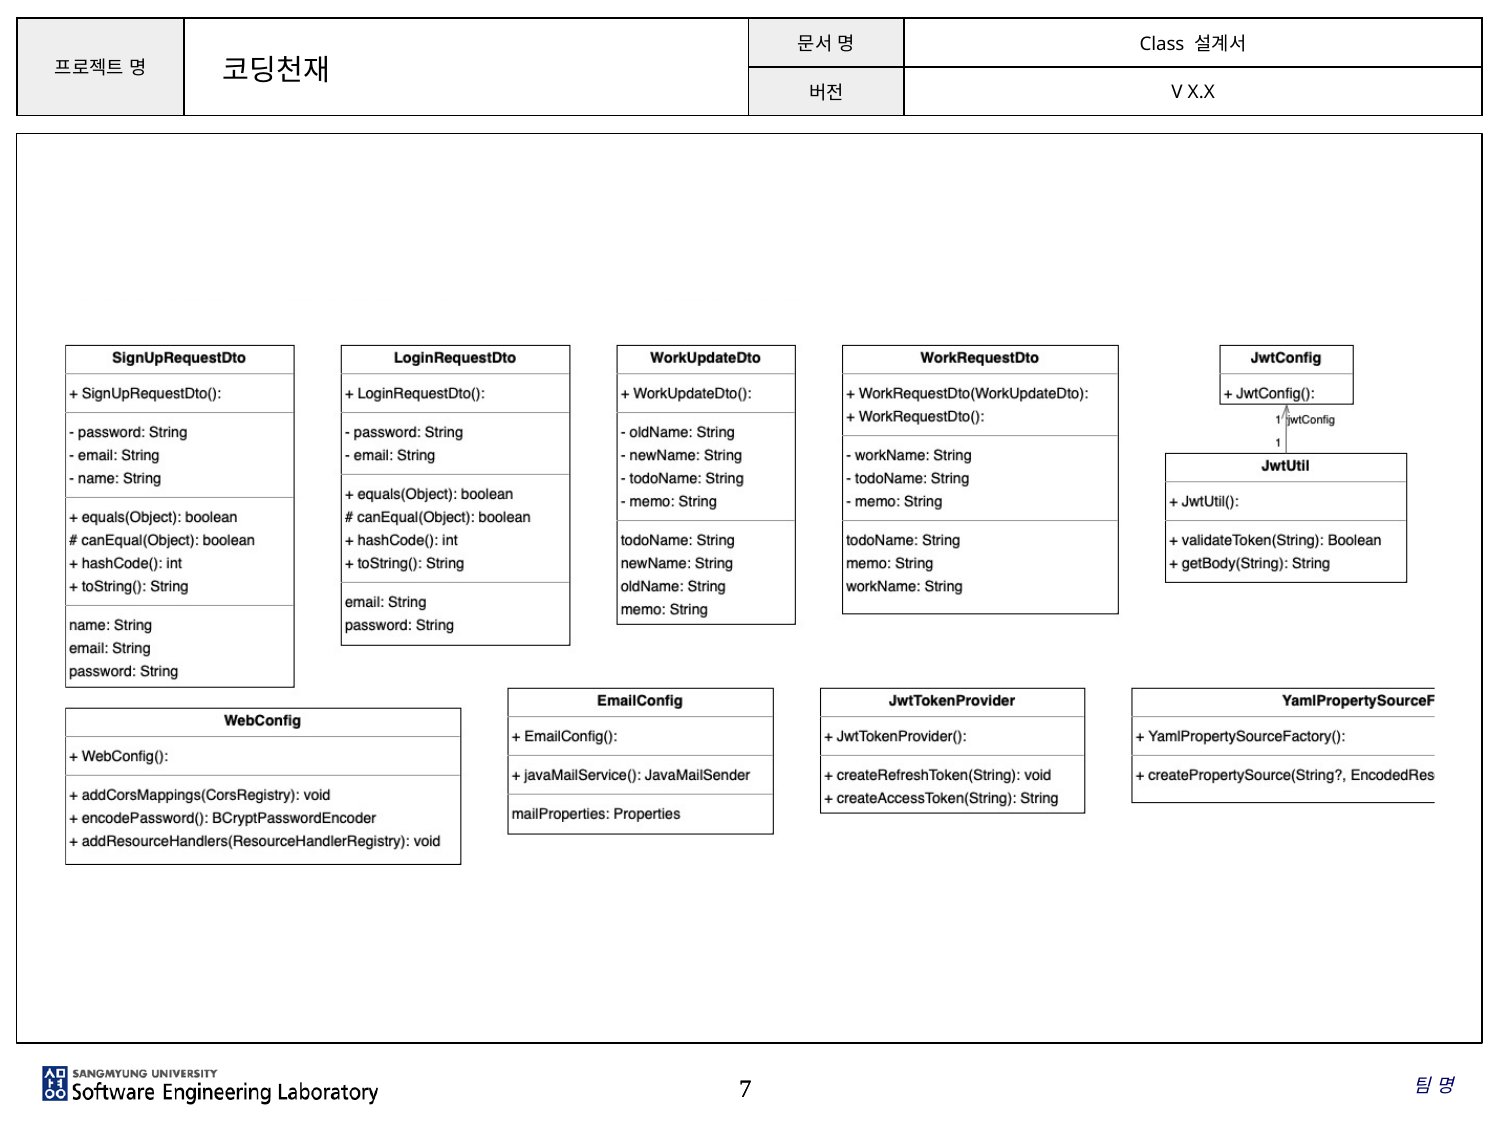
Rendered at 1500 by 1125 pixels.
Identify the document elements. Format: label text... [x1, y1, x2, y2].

text_box 코딩천재 [207, 43, 346, 94]
picture [42, 1066, 382, 1106]
picture [65, 299, 1435, 865]
footer 팀 명 [994, 1060, 1454, 1110]
